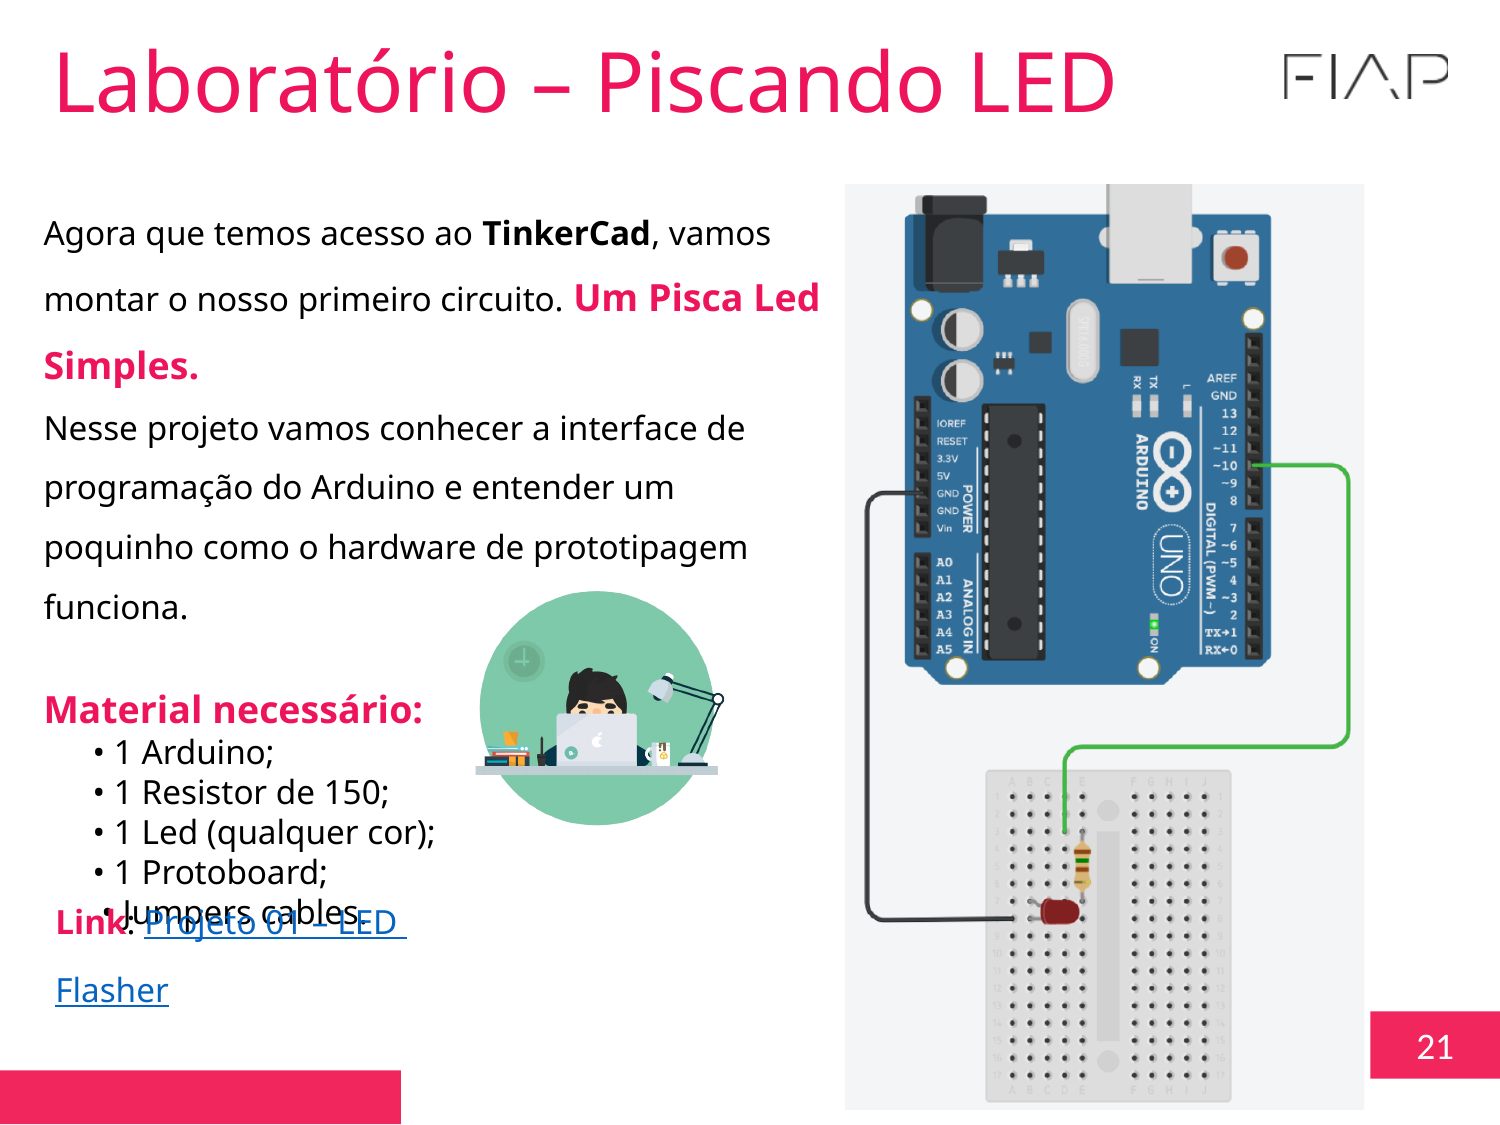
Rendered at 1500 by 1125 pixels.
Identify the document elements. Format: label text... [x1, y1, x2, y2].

picture [407, 184, 1500, 1110]
text_box Laboratório – Piscando LED [37, 21, 1176, 137]
text_box Agora que temos acesso ao TinkerCad, vamos montar o nosso primeiro circuito. Um Pisca Led Simples. Nesse projeto vamos conhecer a interface de programação do Arduino e entender um poquinho como o hardware de prototipagem funciona. Material necessário: • 1 Arduino; • 1 Resistor de 150; • 1 Led (qualquer cor); • 1 Protoboard; • Jumpers cables. [28, 184, 845, 998]
text_box Link: Projeto 01 – LED Flasher [40, 870, 491, 1022]
